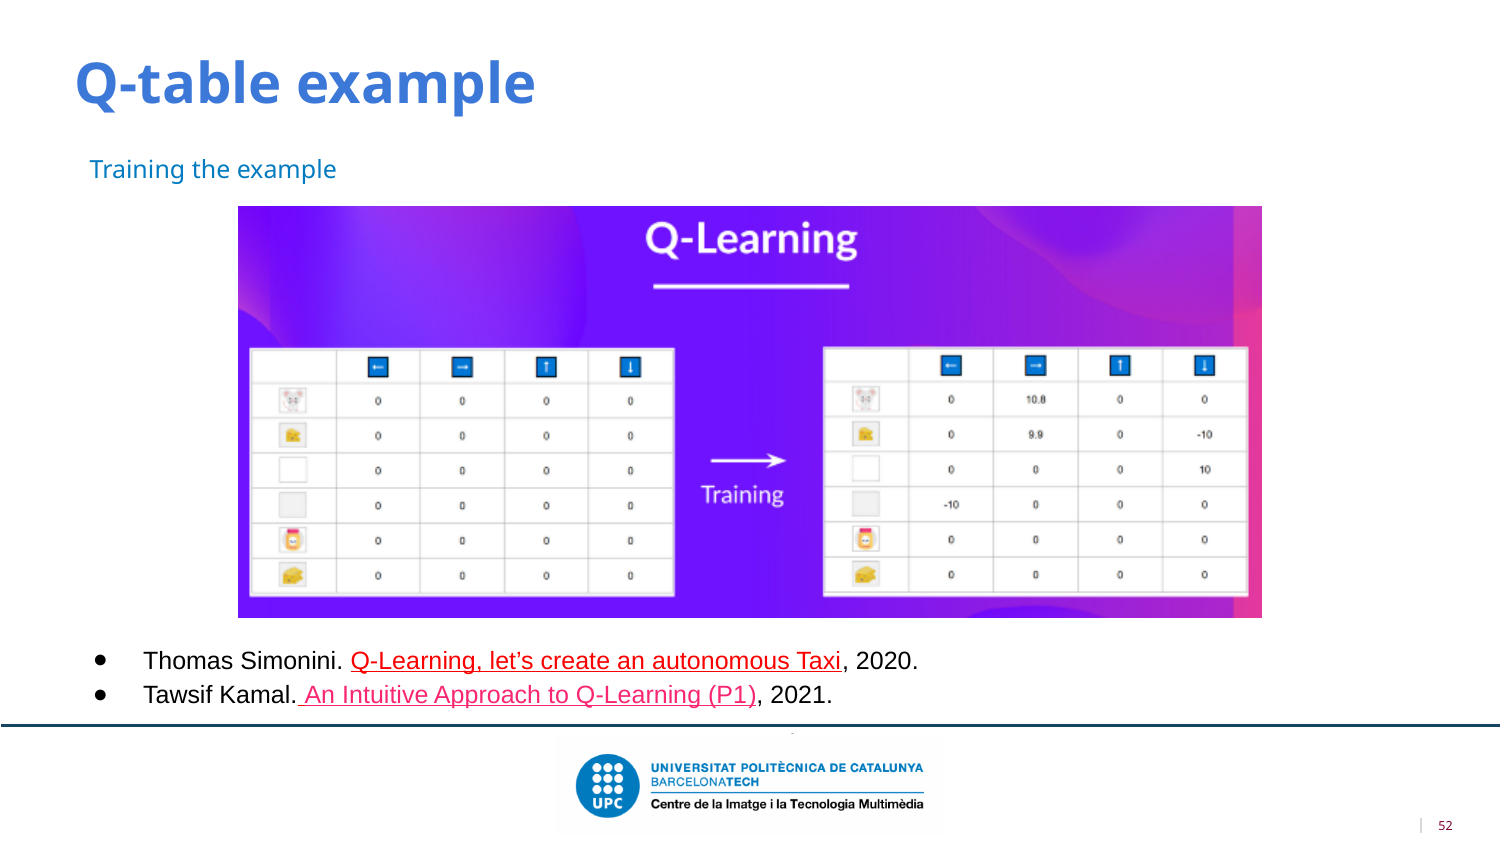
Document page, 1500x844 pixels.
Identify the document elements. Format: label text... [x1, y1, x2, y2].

list Q-table example [74, 47, 1428, 131]
text_box Training the example [74, 138, 1317, 199]
text_box Thomas Simonini. Q-Learning, let’s create an autonomous Taxi, 2020. Tawsif Kamal. An Intuitive Approach to Q-Learning (P1), 2021. [53, 624, 1143, 724]
picture [238, 206, 1262, 618]
picture [555, 724, 945, 836]
